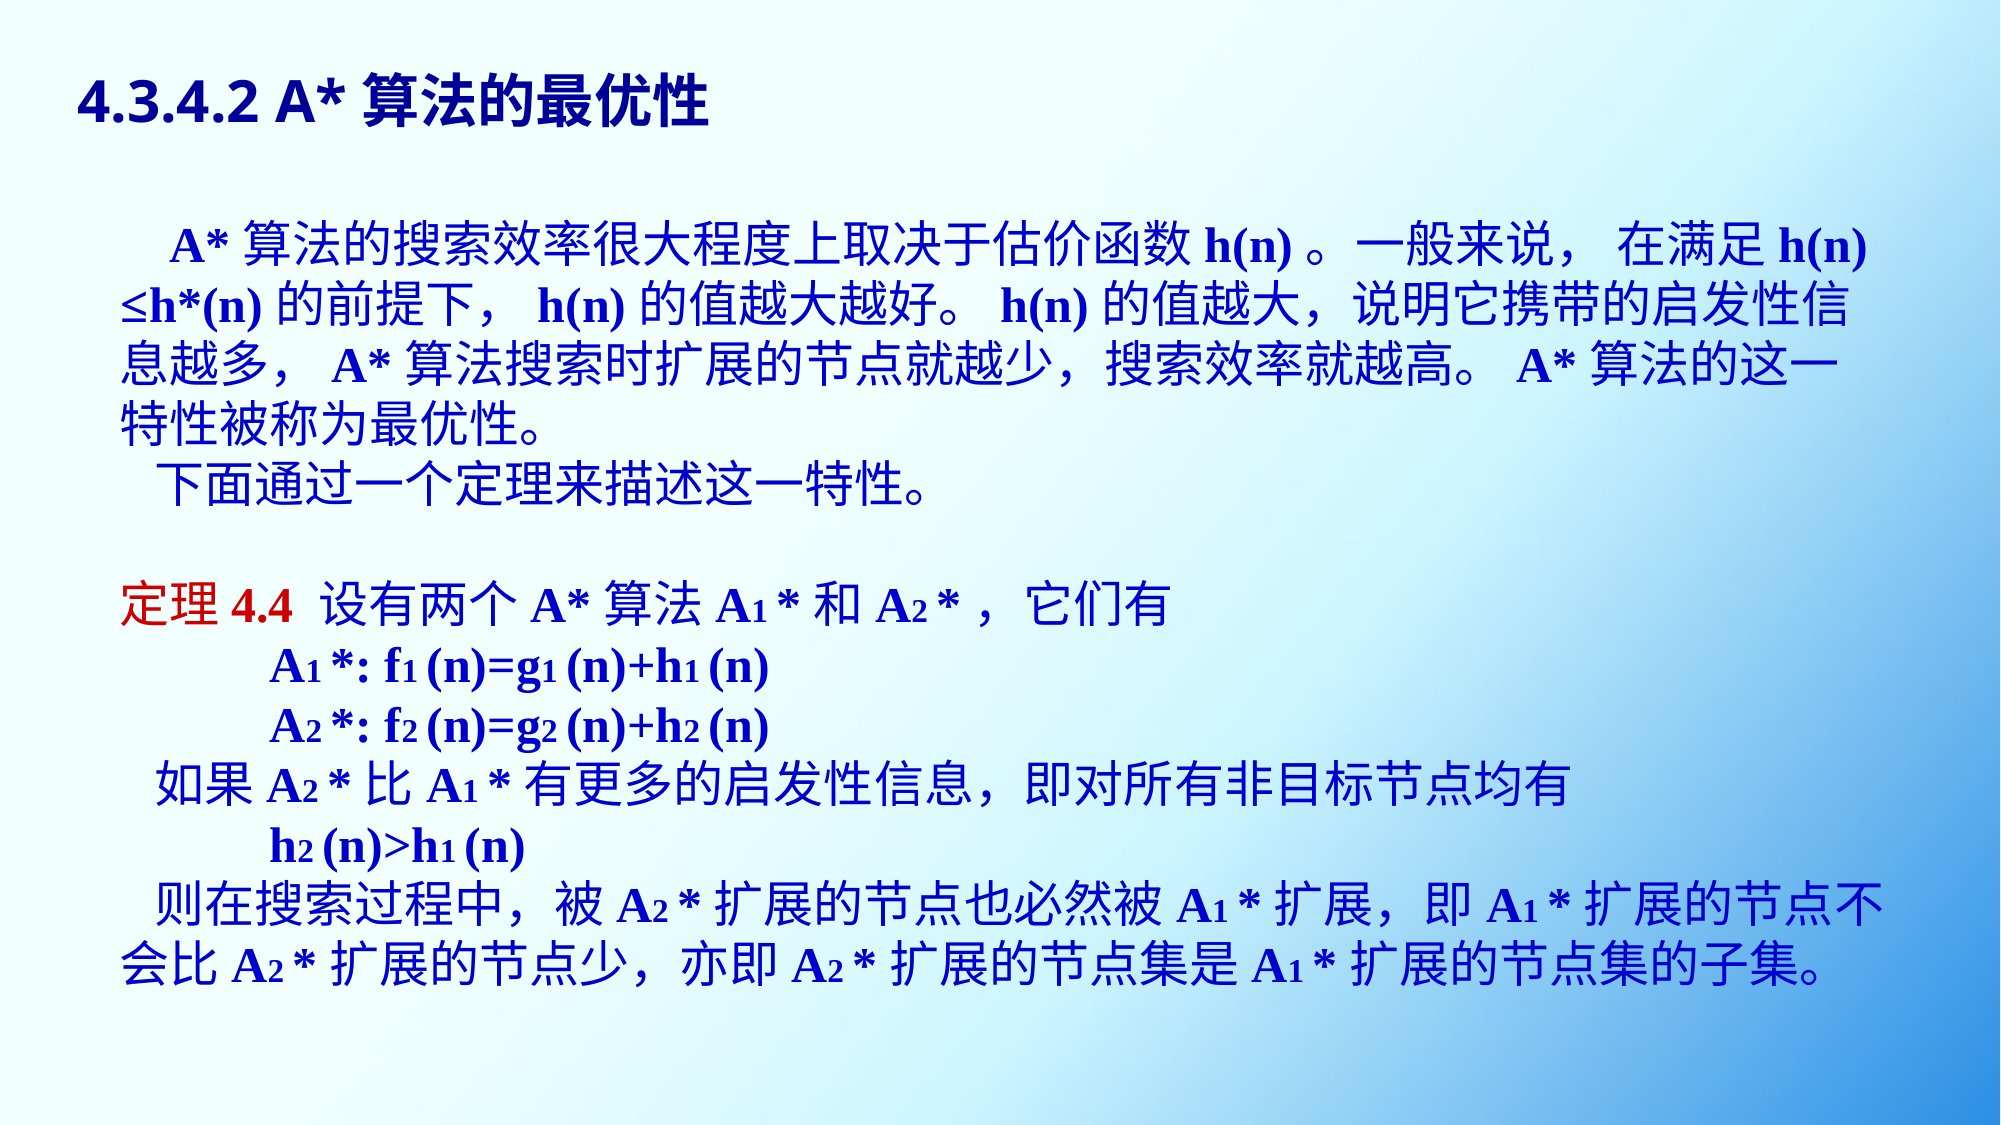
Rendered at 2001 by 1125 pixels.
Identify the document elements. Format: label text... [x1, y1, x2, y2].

text_box 4.3.4.2 A*算法的最优性 [62, 45, 1723, 153]
picture [0, 0, 2001, 1125]
text_box A*算法的搜索效率很大程度上取决于估价函数h(n)。一般来说， 在满足h(n) ≤h*(n)的前提下，h(n)的值越大越好。h(n)的值越大，说明它携带的启发性信息越多，A*算法搜索时扩展的节点就越少，搜索效率就越高。A*算法的这一特性被称为最优性。 下面通过一个定理来描述这一特性。 定理4.4 设有两个A*算法A1 *和A2 *，它们有 A1 *: f1 (n)=g1 (n)+h1 (n) A2 *: f2 (n)=g2 (n)+h2 (n) 如果A2 *比A1 *有更多的启发性信息，即对所有非目标节点均有 h2 (n)>h1 (n) 则在搜索过程中，被A2 *扩展的节点也必然被A1 *扩展，即A1 *扩展的节点不会比A2 *扩展的节点少，亦即A2 *扩展的节点集是A1 *扩展的节点集的子集。 [104, 205, 1904, 1000]
